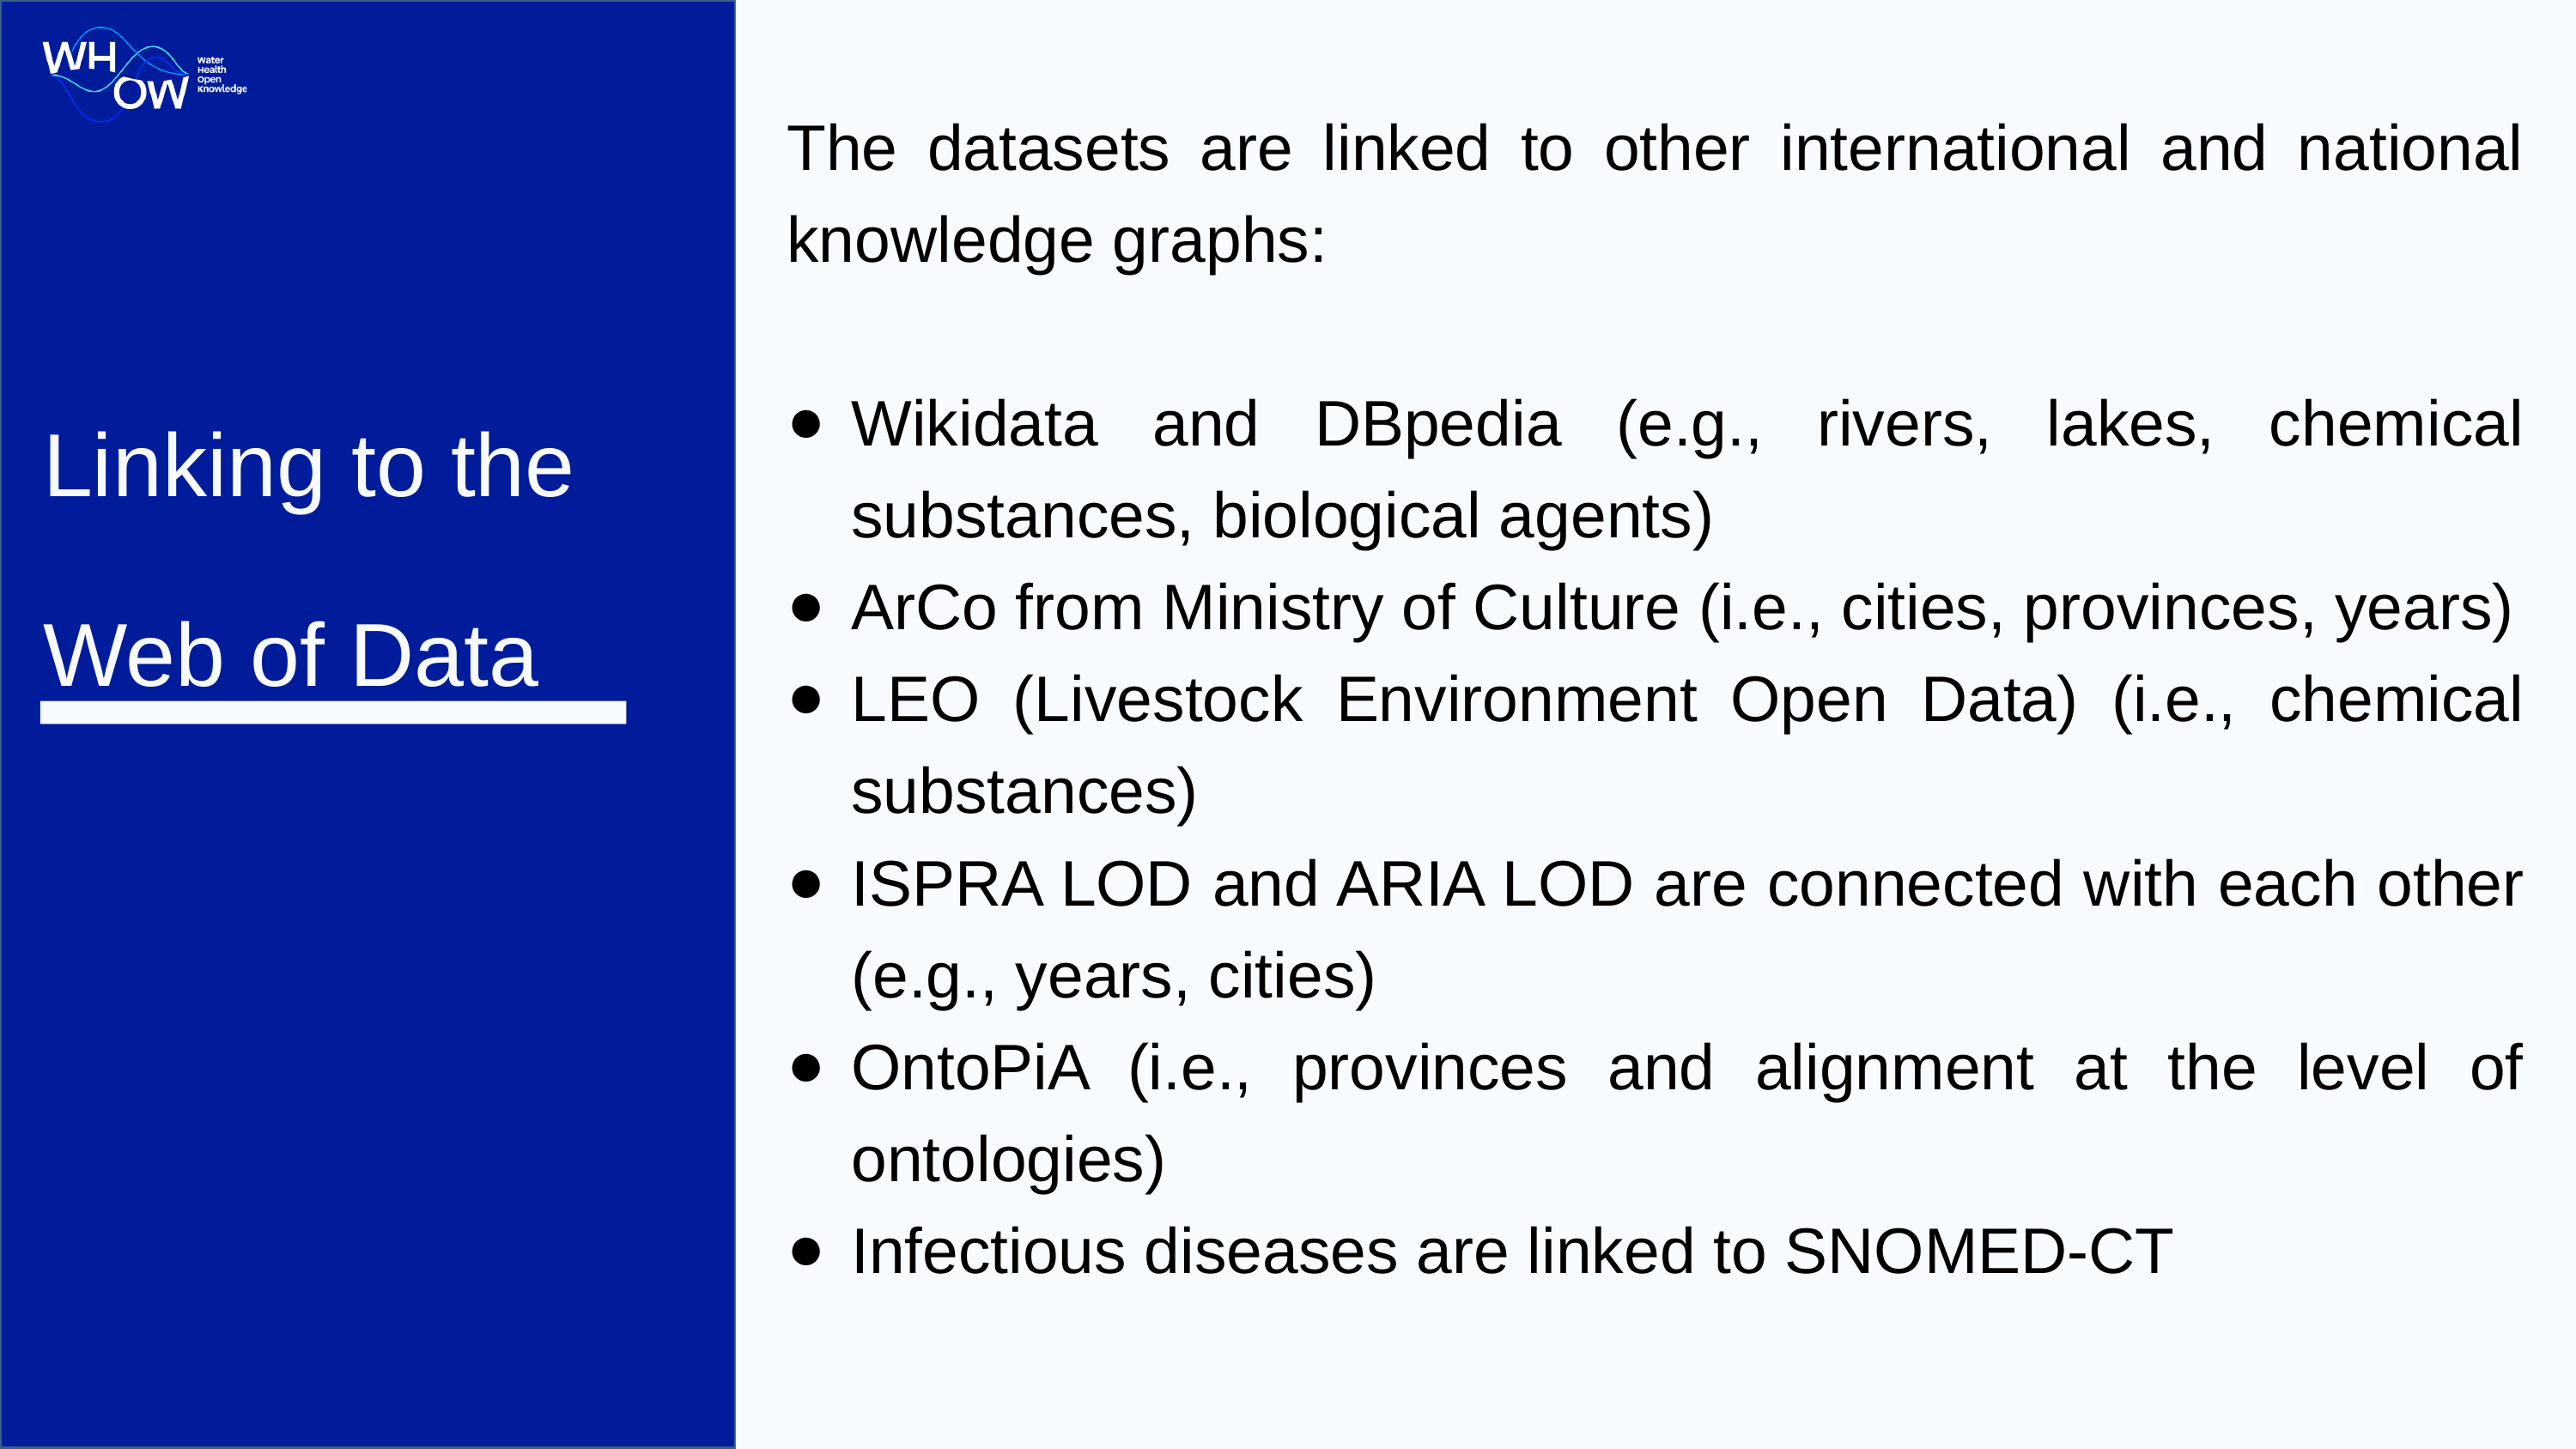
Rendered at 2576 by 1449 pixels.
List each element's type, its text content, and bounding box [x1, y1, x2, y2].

text_box [0, 0, 735, 1449]
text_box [39, 324, 627, 724]
text_box [735, 0, 2576, 1449]
text_box [42, 27, 247, 123]
text_box The datasets are linked to other international and national knowledge graphs: Wikidata and DBpedia (e.g., rivers, lakes, chemical substances, biological agents) ArCo from Ministry of Culture (i.e., cities, provinces, years) LEO (Livestock Environment Open Data) (i.e., chemical substances) ISPRA LOD and ARIA LOD are connected with each other (e.g., years, cities) OntoPiA (i.e., provinces and alignment at the level of ontologies) Infectious diseases are linked to SNOMED-CT [787, 91, 2525, 1287]
